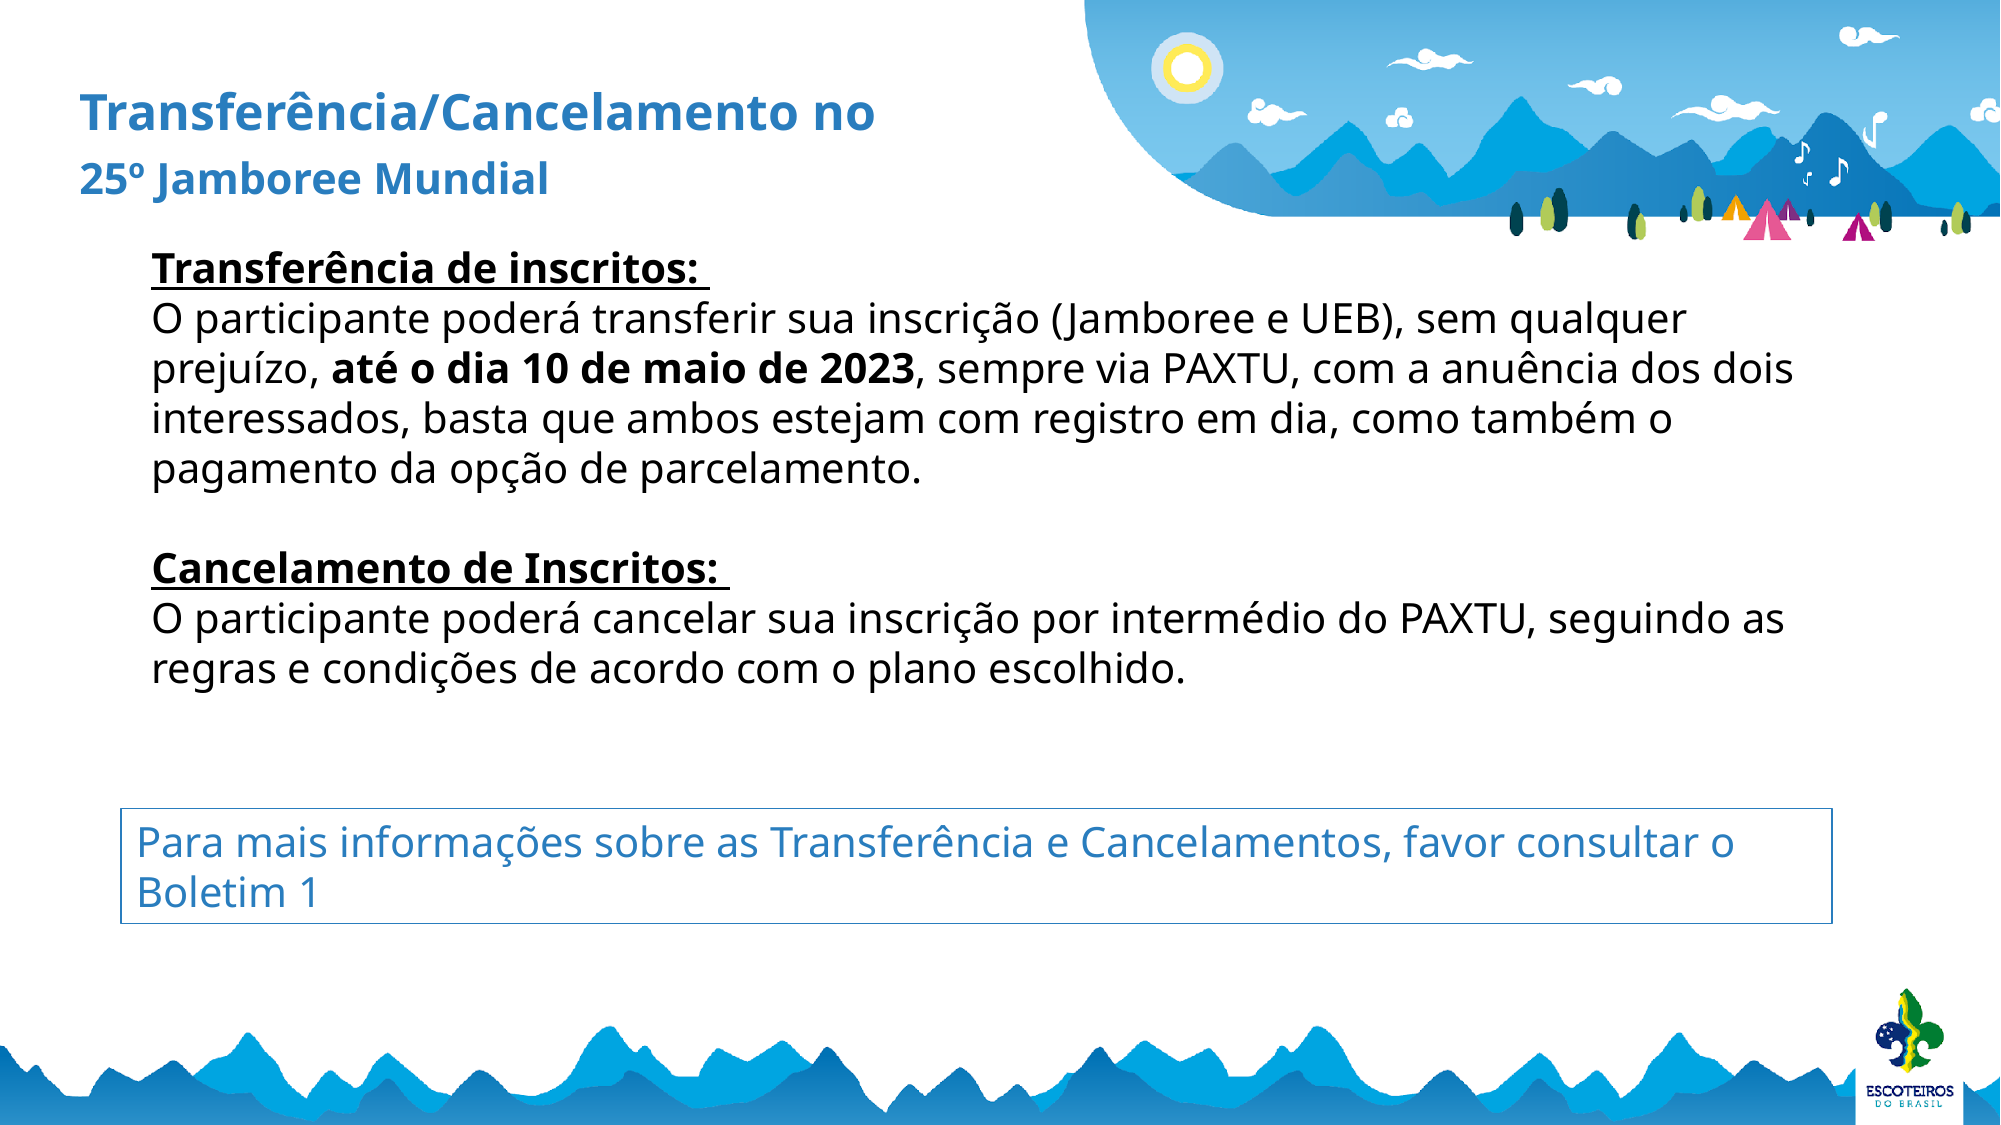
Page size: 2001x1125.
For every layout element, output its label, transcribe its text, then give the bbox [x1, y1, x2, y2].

text_box Transferência de inscritos: O participante poderá transferir sua inscrição (Jamboree e UEB), sem qualquer prejuízo, até o dia 10 de maio de 2023, sempre via PAXTU, com a anuência dos dois interessados, basta que ambos estejam com registro em dia, como também o pagamento da opção de parcelamento. Cancelamento de Inscritos: O participante poderá cancelar sua inscrição por intermédio do PAXTU, seguindo as regras e condições de acordo com o plano escolhido. [62, 234, 1868, 700]
picture [0, 0, 2000, 1125]
text_box Para mais informações sobre as Transferência e Cancelamentos, favor consultar o Boletim 1 https://escoteiros.org.br/wp-content/uploads/2021/11/BOLETIM-1-JAMBOREE-MUNDIAL-COREIA.pdf [121, 808, 1832, 924]
text_box Transferência/Cancelamento no 25º Jamboree Mundial [64, 60, 1084, 212]
